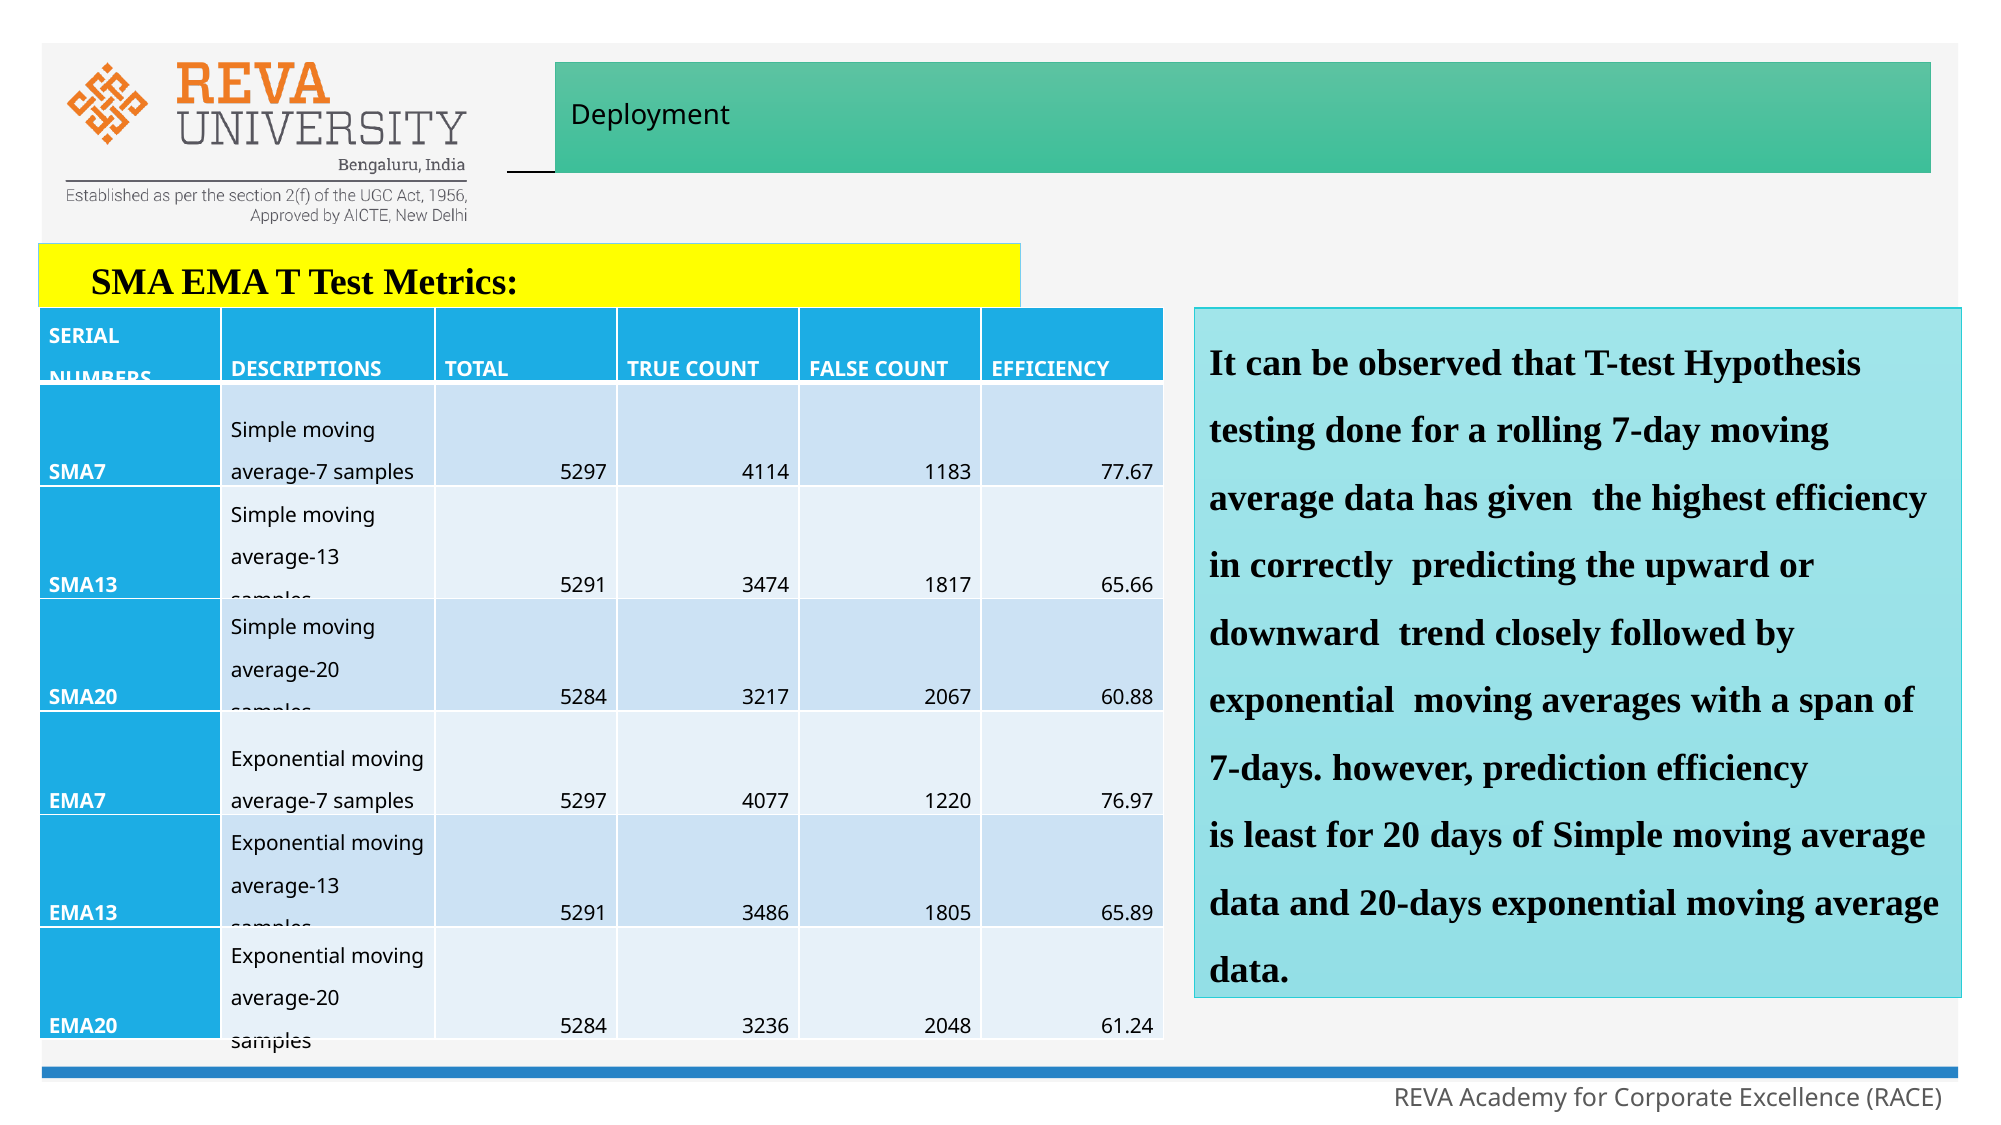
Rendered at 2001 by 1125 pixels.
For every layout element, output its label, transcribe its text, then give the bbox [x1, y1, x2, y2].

table_cell EMA20 [40, 928, 220, 1038]
table_header EFFICIENCY [982, 308, 1163, 380]
table_cell SMA13 [40, 487, 220, 598]
table_cell SMA20 [40, 599, 220, 710]
table_cell 5291 [436, 487, 616, 598]
table_cell 4114 [618, 385, 798, 485]
table_header FALSE COUNT [800, 308, 980, 380]
table_cell 3236 [618, 928, 798, 1038]
table_cell Exponential moving average-7 samples [222, 712, 434, 814]
table_cell 5284 [436, 928, 616, 1038]
table_cell 5297 [436, 712, 616, 814]
table_cell 2067 [800, 599, 980, 710]
table_cell EMA7 [40, 712, 220, 814]
table_cell 4077 [618, 712, 798, 814]
table_cell 3217 [618, 599, 798, 710]
table_cell Exponential moving average-20 samples [222, 928, 434, 1038]
table_header SERIAL NUMBERS [40, 308, 220, 380]
table_cell EMA13 [40, 815, 220, 926]
table_cell Exponential moving average-13 samples [222, 815, 434, 926]
table_cell 1817 [800, 487, 980, 598]
text_box SMA EMA T Test Metrics: [38, 243, 1021, 307]
table_cell 65.89 [982, 815, 1163, 926]
table_cell Simple moving average-7 samples [222, 385, 434, 485]
table_cell SMA7 [40, 385, 220, 485]
table_header DESCRIPTIONS [222, 308, 434, 380]
table_cell 1805 [800, 815, 980, 926]
table_header TOTAL [436, 308, 616, 380]
text_box It can be observed that T-test Hypothesis testing done for a rolling 7-day moving average data has given the highest efficiency in correctly predicting the upward or downward trend closely followed by exponential moving averages with a span of 7-days. however, prediction efficiency is least for 20 days of Simple moving average data and 20-days exponential moving average data. [1194, 307, 1962, 998]
table_cell Simple moving average-20 samples [222, 599, 434, 710]
table_cell 60.88 [982, 599, 1163, 710]
table_cell 2048 [800, 928, 980, 1038]
table_cell 1183 [800, 385, 980, 485]
table_cell 65.66 [982, 487, 1163, 598]
table_cell 77.67 [982, 385, 1163, 485]
table_cell 3474 [618, 487, 798, 598]
table_cell 61.24 [982, 928, 1163, 1038]
table_header TRUE COUNT [618, 308, 798, 380]
table_cell 5297 [436, 385, 616, 485]
table_cell 3486 [618, 815, 798, 926]
table_cell Simple moving average-13 samples [222, 487, 434, 598]
table_cell 5284 [436, 599, 616, 710]
picture [65, 62, 467, 224]
table_cell 76.97 [982, 712, 1163, 814]
title Deployment [555, 62, 1931, 173]
table_cell 1220 [800, 712, 980, 814]
table_cell 5291 [436, 815, 616, 926]
